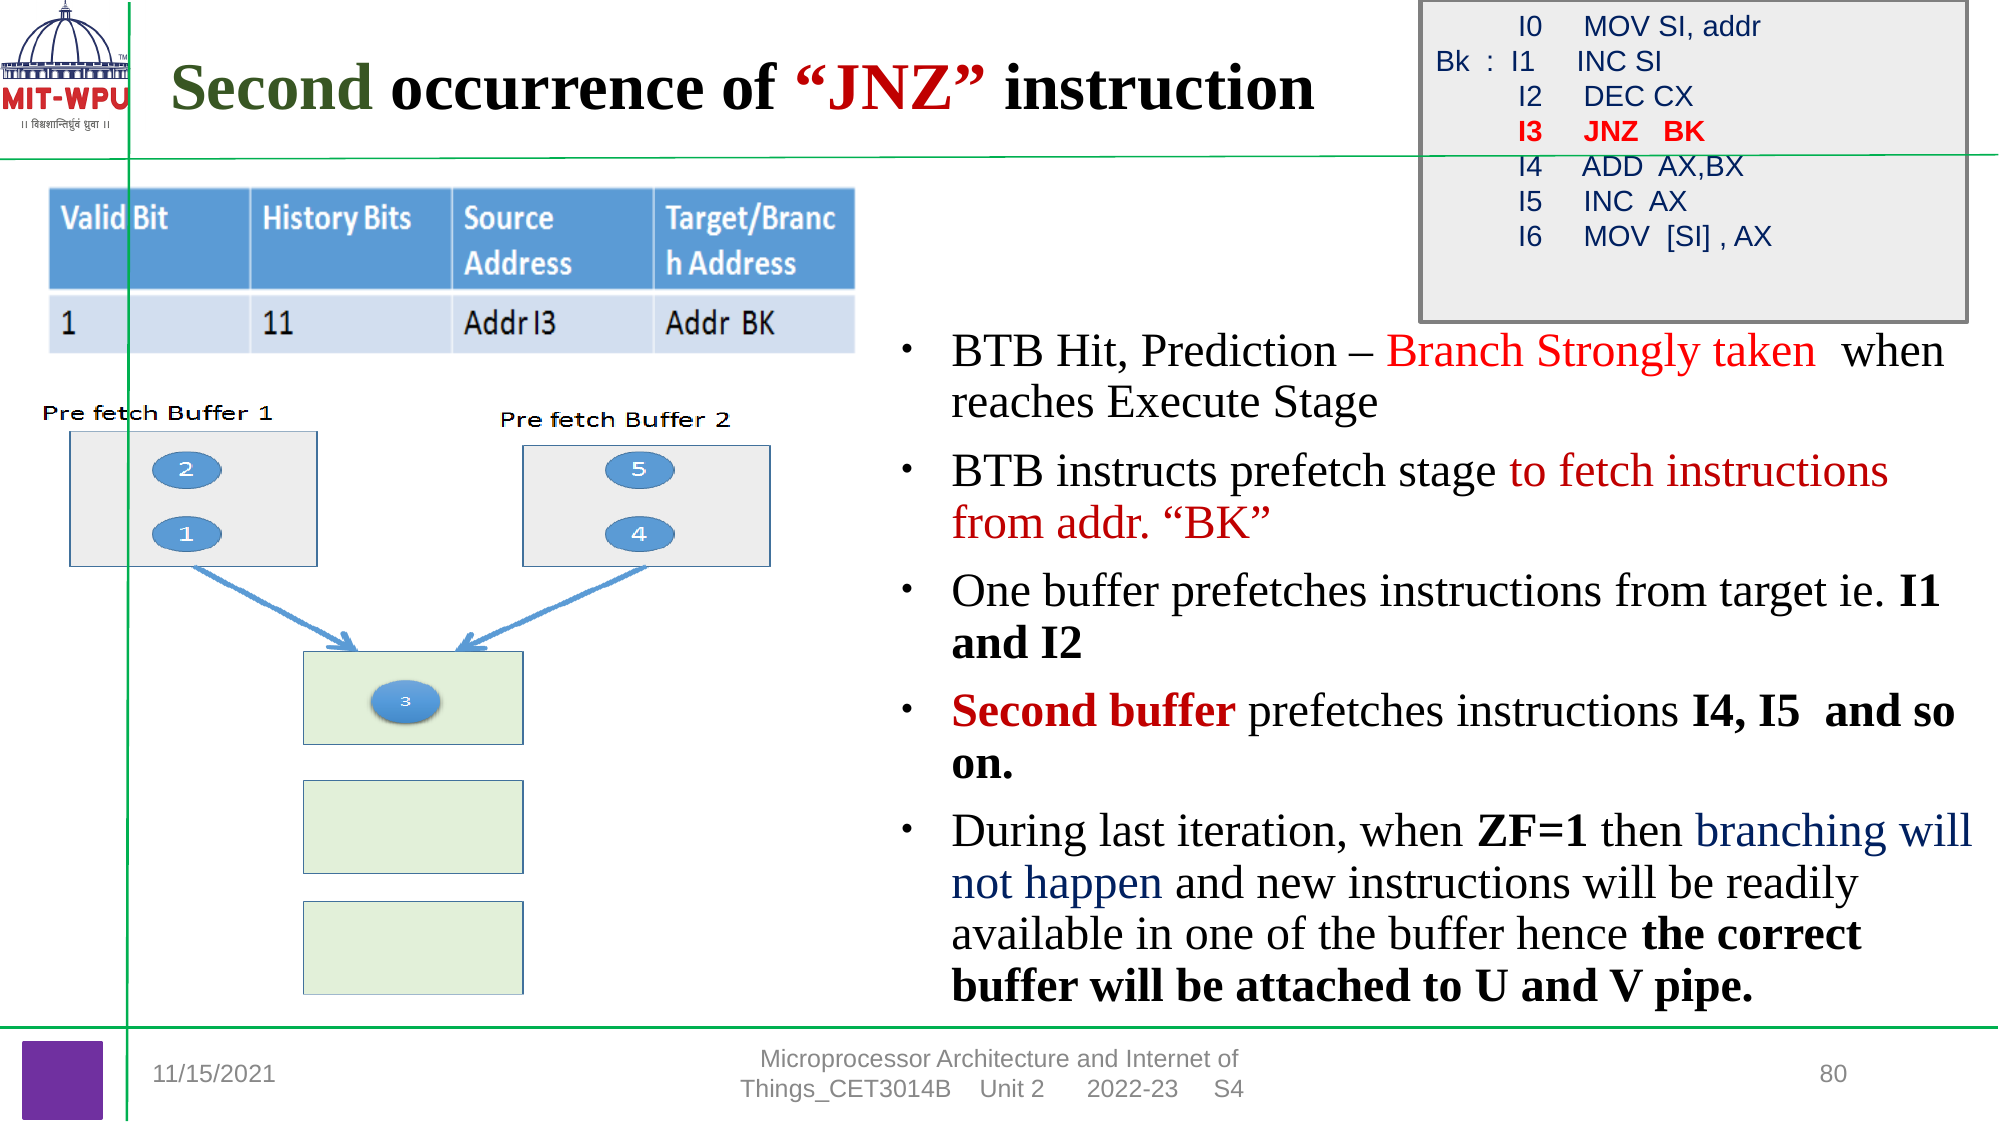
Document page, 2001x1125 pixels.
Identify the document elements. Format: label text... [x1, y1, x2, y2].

text_box [939, 532, 1012, 583]
text_box [23, 1042, 102, 1118]
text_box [126, 1039, 130, 1122]
slide_number 80 [1412, 1042, 1863, 1103]
picture [42, 176, 126, 366]
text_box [135, 154, 1999, 160]
picture [0, 0, 146, 132]
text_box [126, 1, 130, 1026]
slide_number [137, 1042, 588, 1103]
picture [130, 176, 866, 366]
text_box I0 MOV SI, addr Bk : I1 INC SI I2 DEC CX I3 JNZ BK I4 ADD AX,BX I5 INC AX I6 MOV [SI] , AX [1420, 171, 1968, 322]
picture [130, 393, 807, 995]
list BTB Hit, Prediction – Branch Strongly taken when reaches Execute Stage BTB instructs prefetch stage to fetch instructions from addr. “BK” One buffer prefetches instructions from target ie. I1 and I2 Second buffer prefetches instructions I4, I5 and so on. During last iteration, when ZF=1 then branching will not happen and new instructions will be readily available in one of the buffer hence the correct buffer will be attached to U and V pipe. [870, 317, 1999, 1027]
picture [23, 393, 126, 995]
text_box I0 MOV SI, addr Bk : I1 INC SI I2 DEC CX I3 JNZ BK I4 ADD AX,BX I5 INC AX I6 MOV [SI] , AX [1420, 0, 1968, 152]
footer Microprocessor Architecture and Internet of Things_CET3014B Unit 2 2022-23 S4 [662, 1042, 1338, 1103]
title Second occurrence of “JNZ” instruction [154, 11, 1420, 152]
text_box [0, 154, 121, 160]
